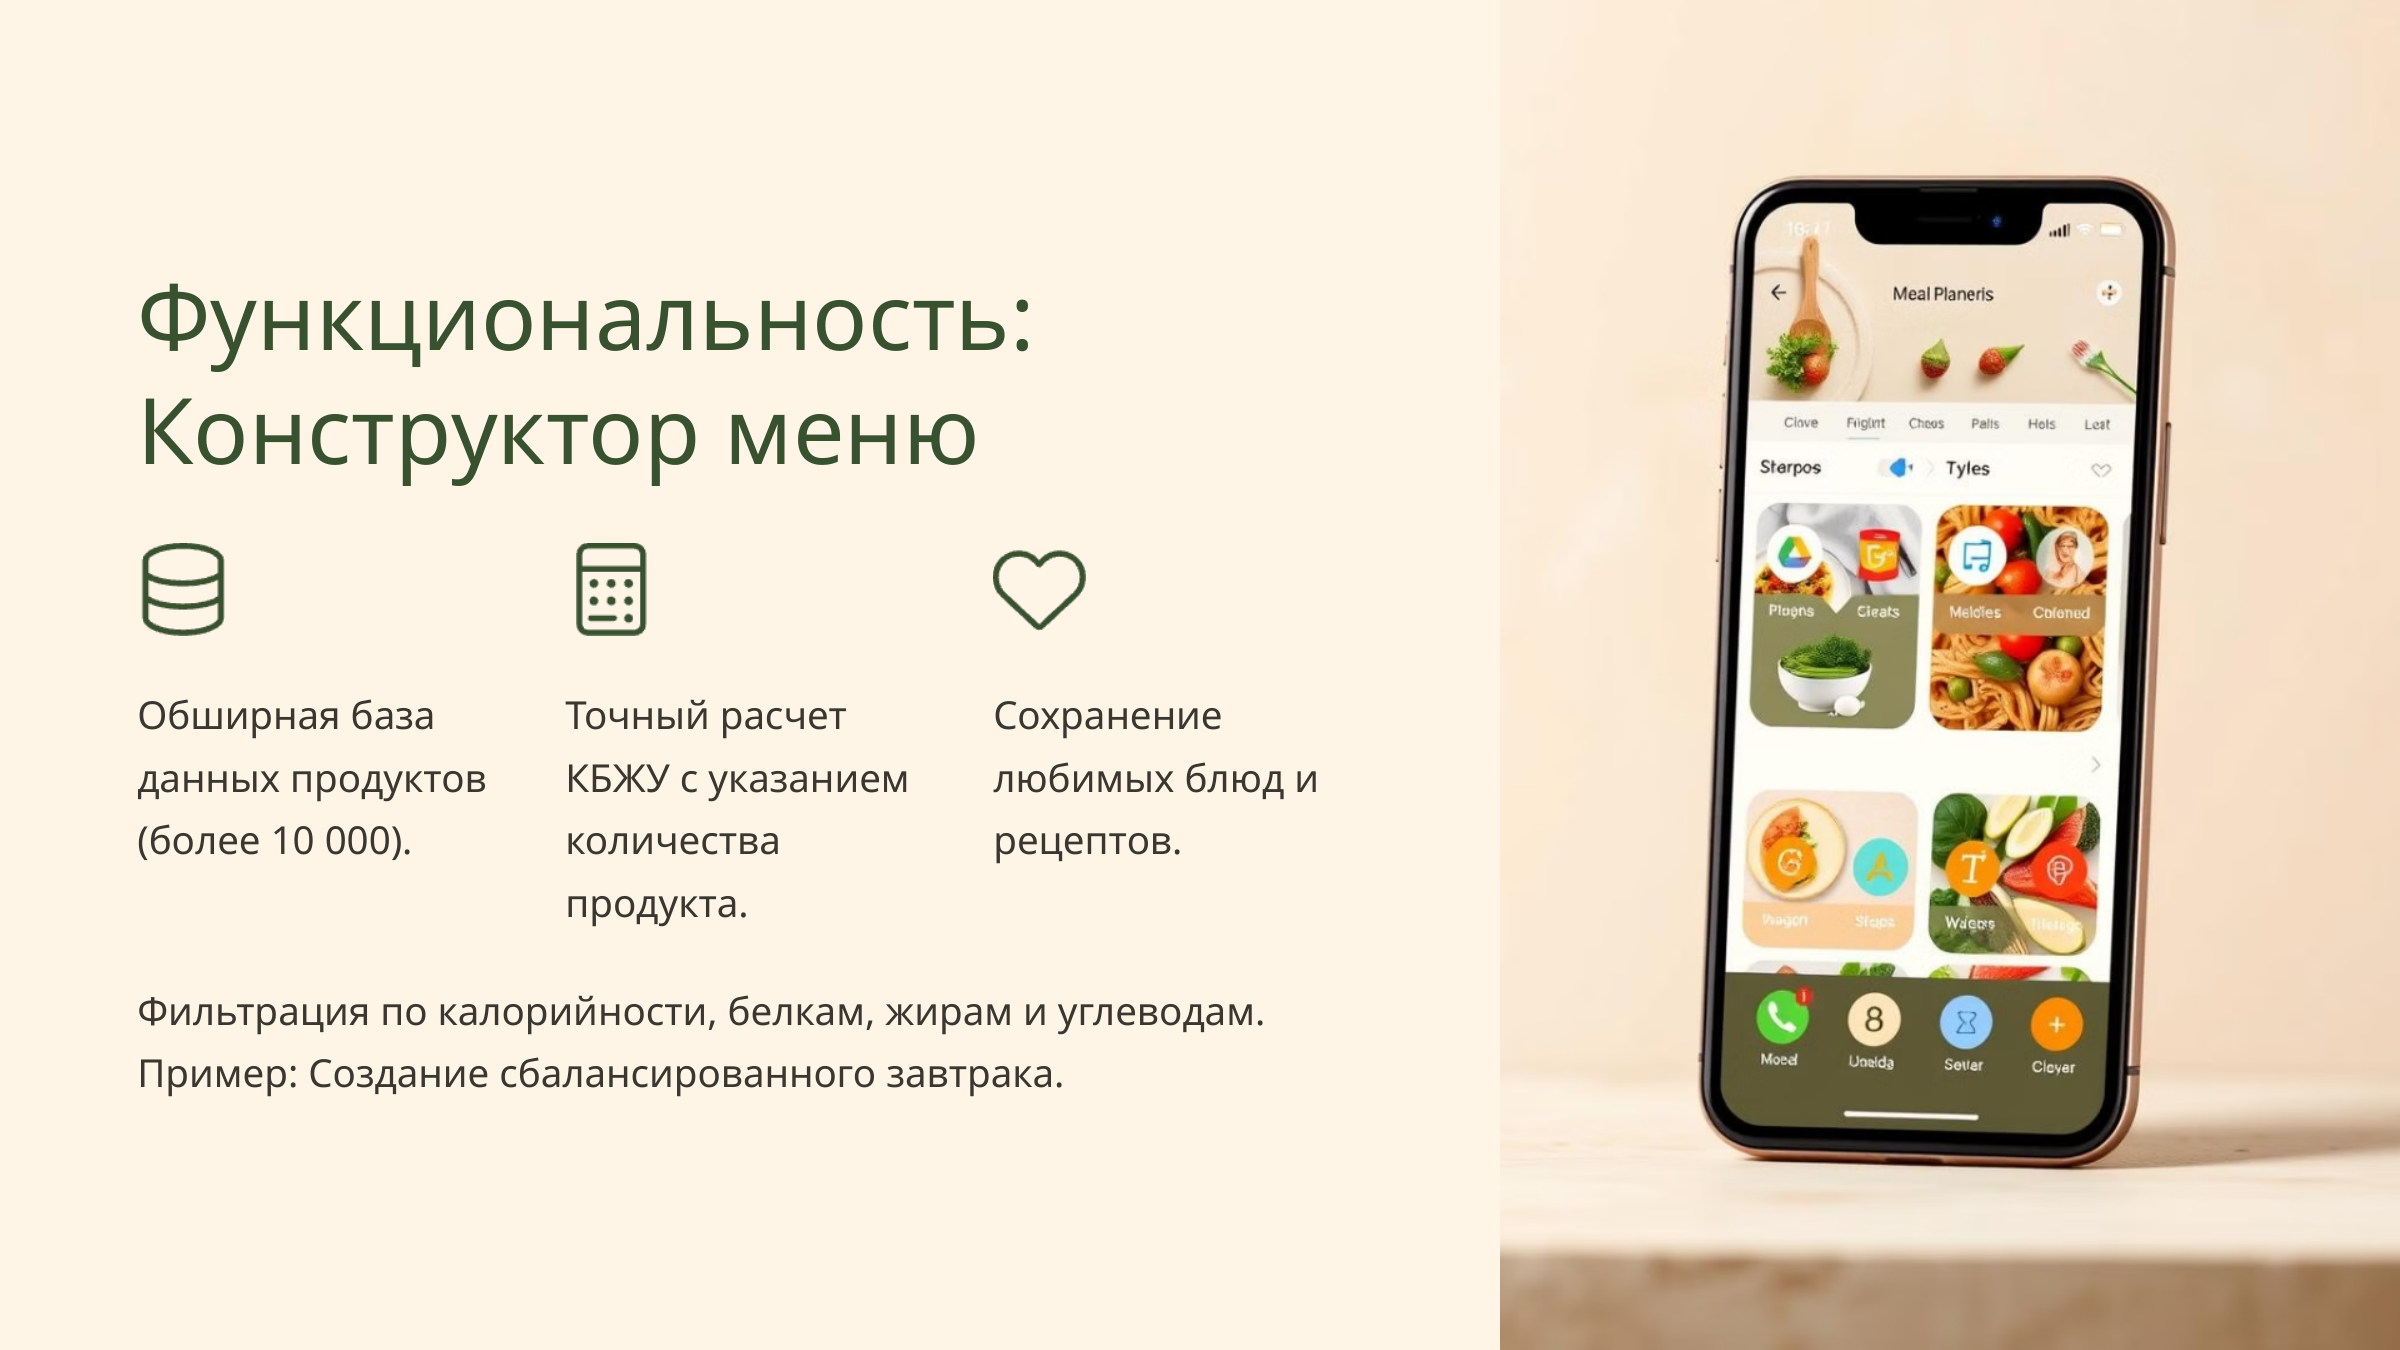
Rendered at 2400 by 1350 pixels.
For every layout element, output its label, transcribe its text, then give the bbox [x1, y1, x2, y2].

picture [993, 543, 1086, 636]
text_box Сохранение любимых блюд и рецептов. [993, 675, 1363, 864]
text_box Функциональность: Конструктор меню [137, 253, 1363, 485]
picture [565, 543, 658, 636]
text_box Точный расчет КБЖУ с указанием количества продукта. [565, 675, 935, 927]
picture [137, 543, 230, 636]
text_box Обширная база данных продуктов (более 10 000). [137, 675, 507, 864]
picture [1499, 0, 2400, 1350]
text_box Фильтрация по калорийности, белкам, жирам и углеводам. Пример: Создание сбалансированного завтрака. [137, 970, 1363, 1097]
